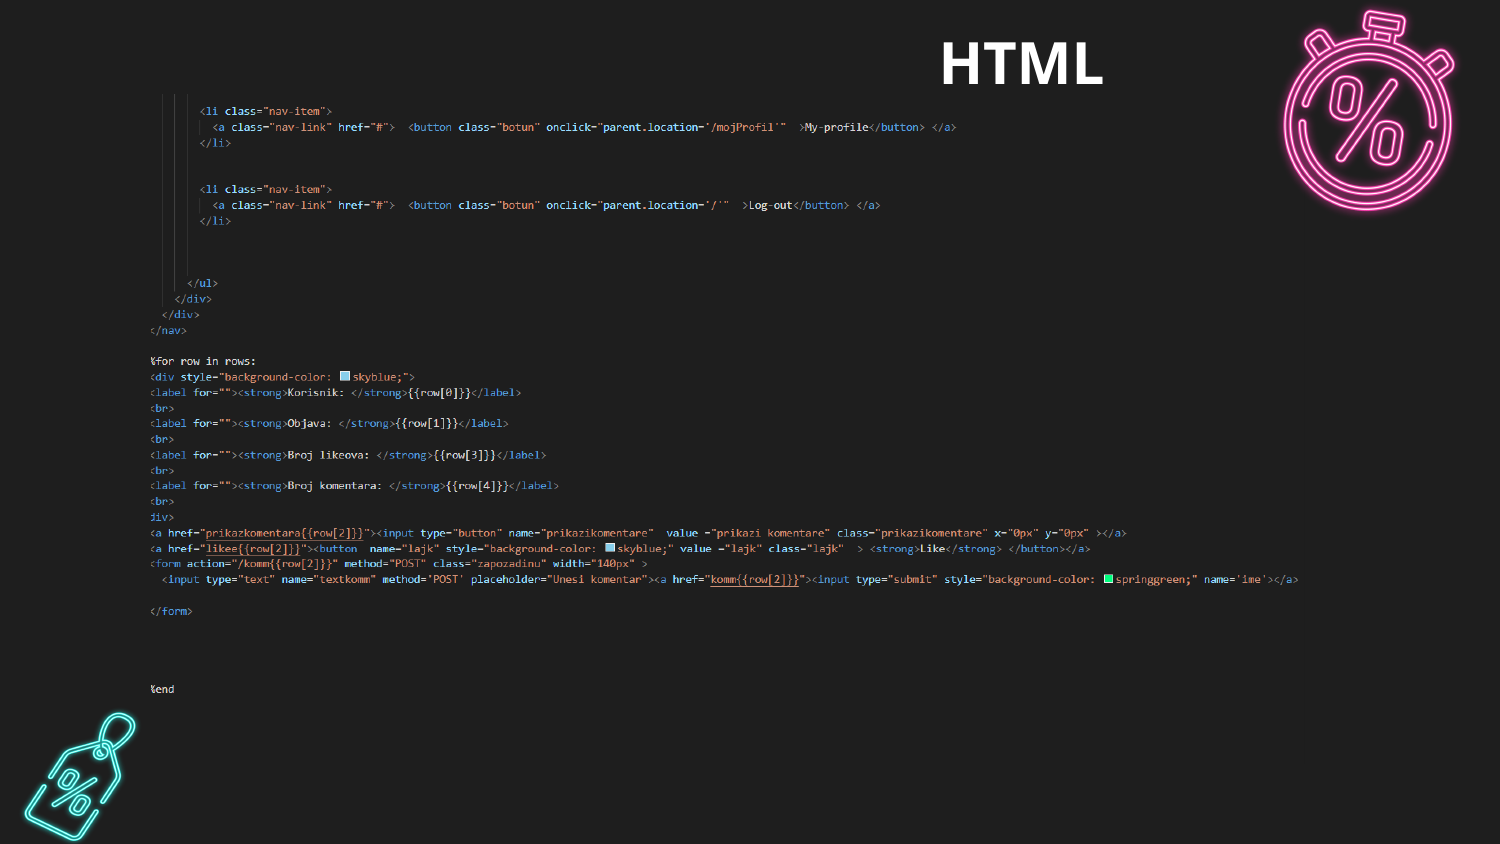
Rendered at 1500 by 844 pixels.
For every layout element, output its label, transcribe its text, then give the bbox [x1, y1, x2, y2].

picture [0, 0, 1484, 844]
title HTML [864, 16, 1120, 92]
